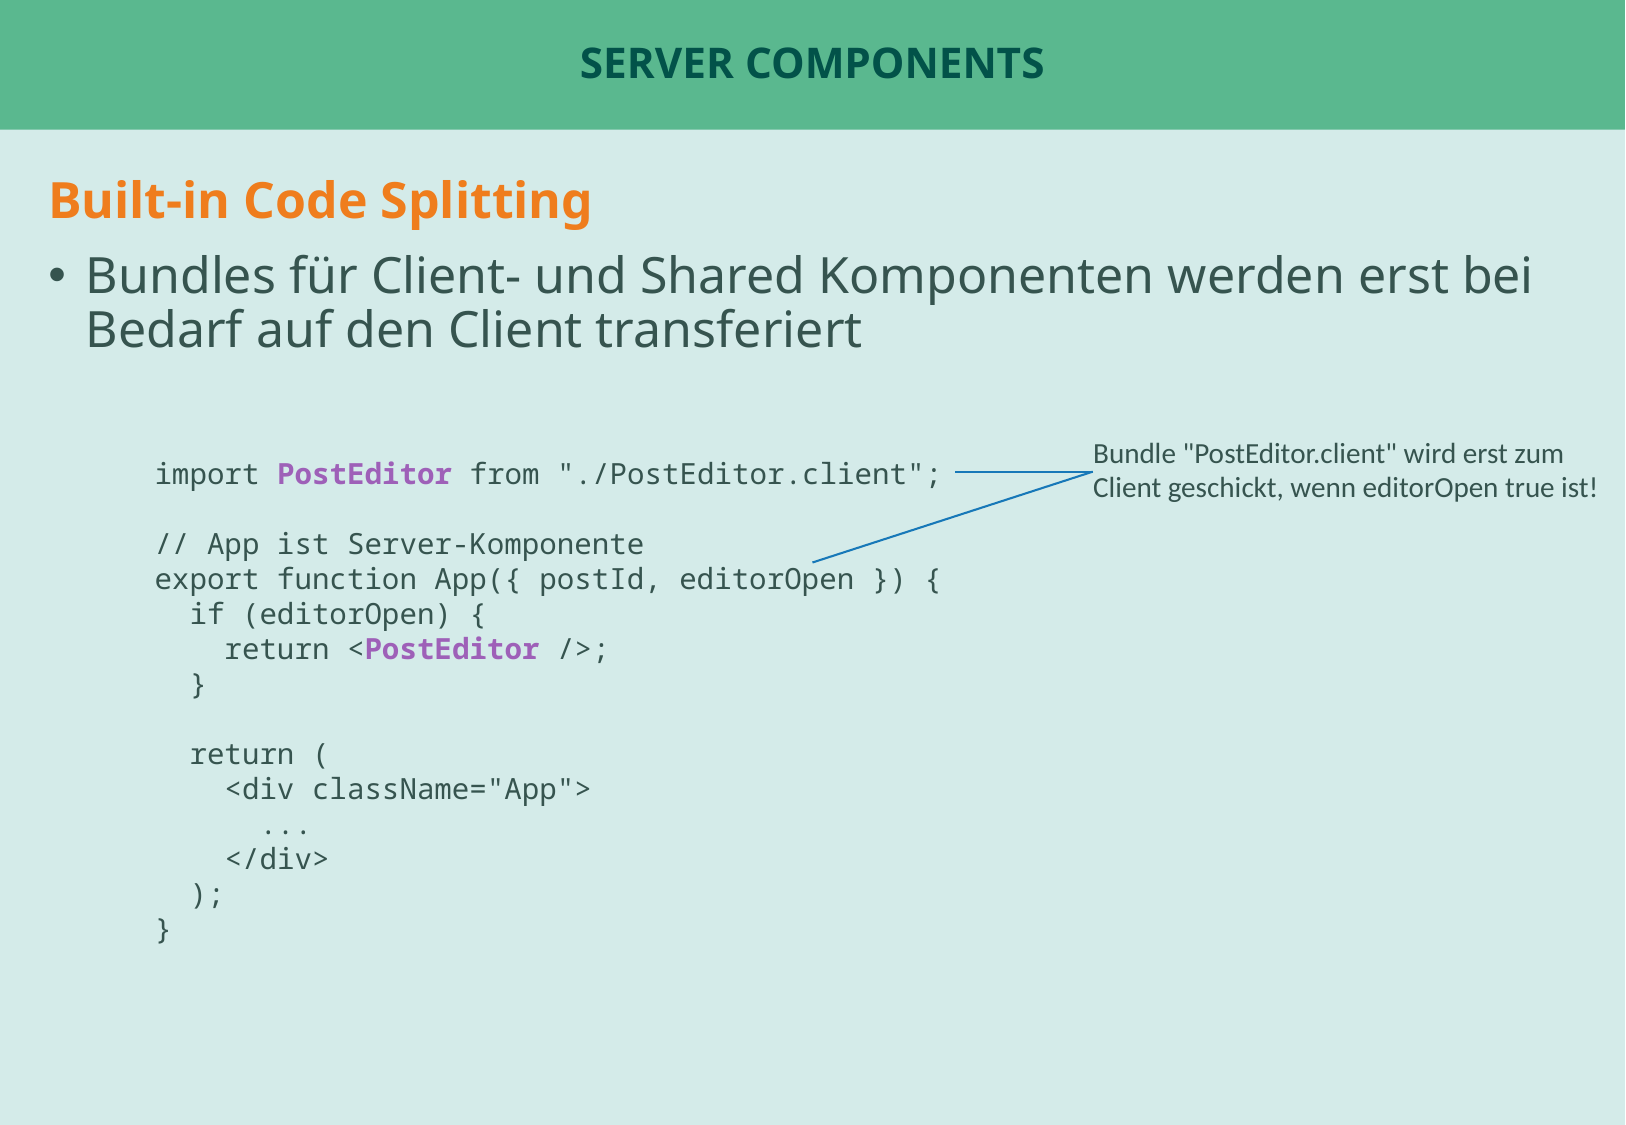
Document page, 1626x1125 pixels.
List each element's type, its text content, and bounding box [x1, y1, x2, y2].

text_box import PostEditor from "./PostEditor.client"; // App ist Server-Komponente export function App({ postId, editorOpen }) { if (editorOpen) { return <PostEditor />; } return ( <div className="App"> ... </div> ); } [139, 448, 1299, 953]
text_box Bundle "PostEditor.client" wird erst zum Client geschickt, wenn editorOpen true ist! [1078, 426, 1614, 512]
list Built-in Code Splitting Bundles für Client- und Shared Komponenten werden erst bei Bedarf auf den Client transferiert [33, 168, 1592, 1043]
title Server Components [0, 0, 1625, 130]
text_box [812, 471, 1093, 563]
